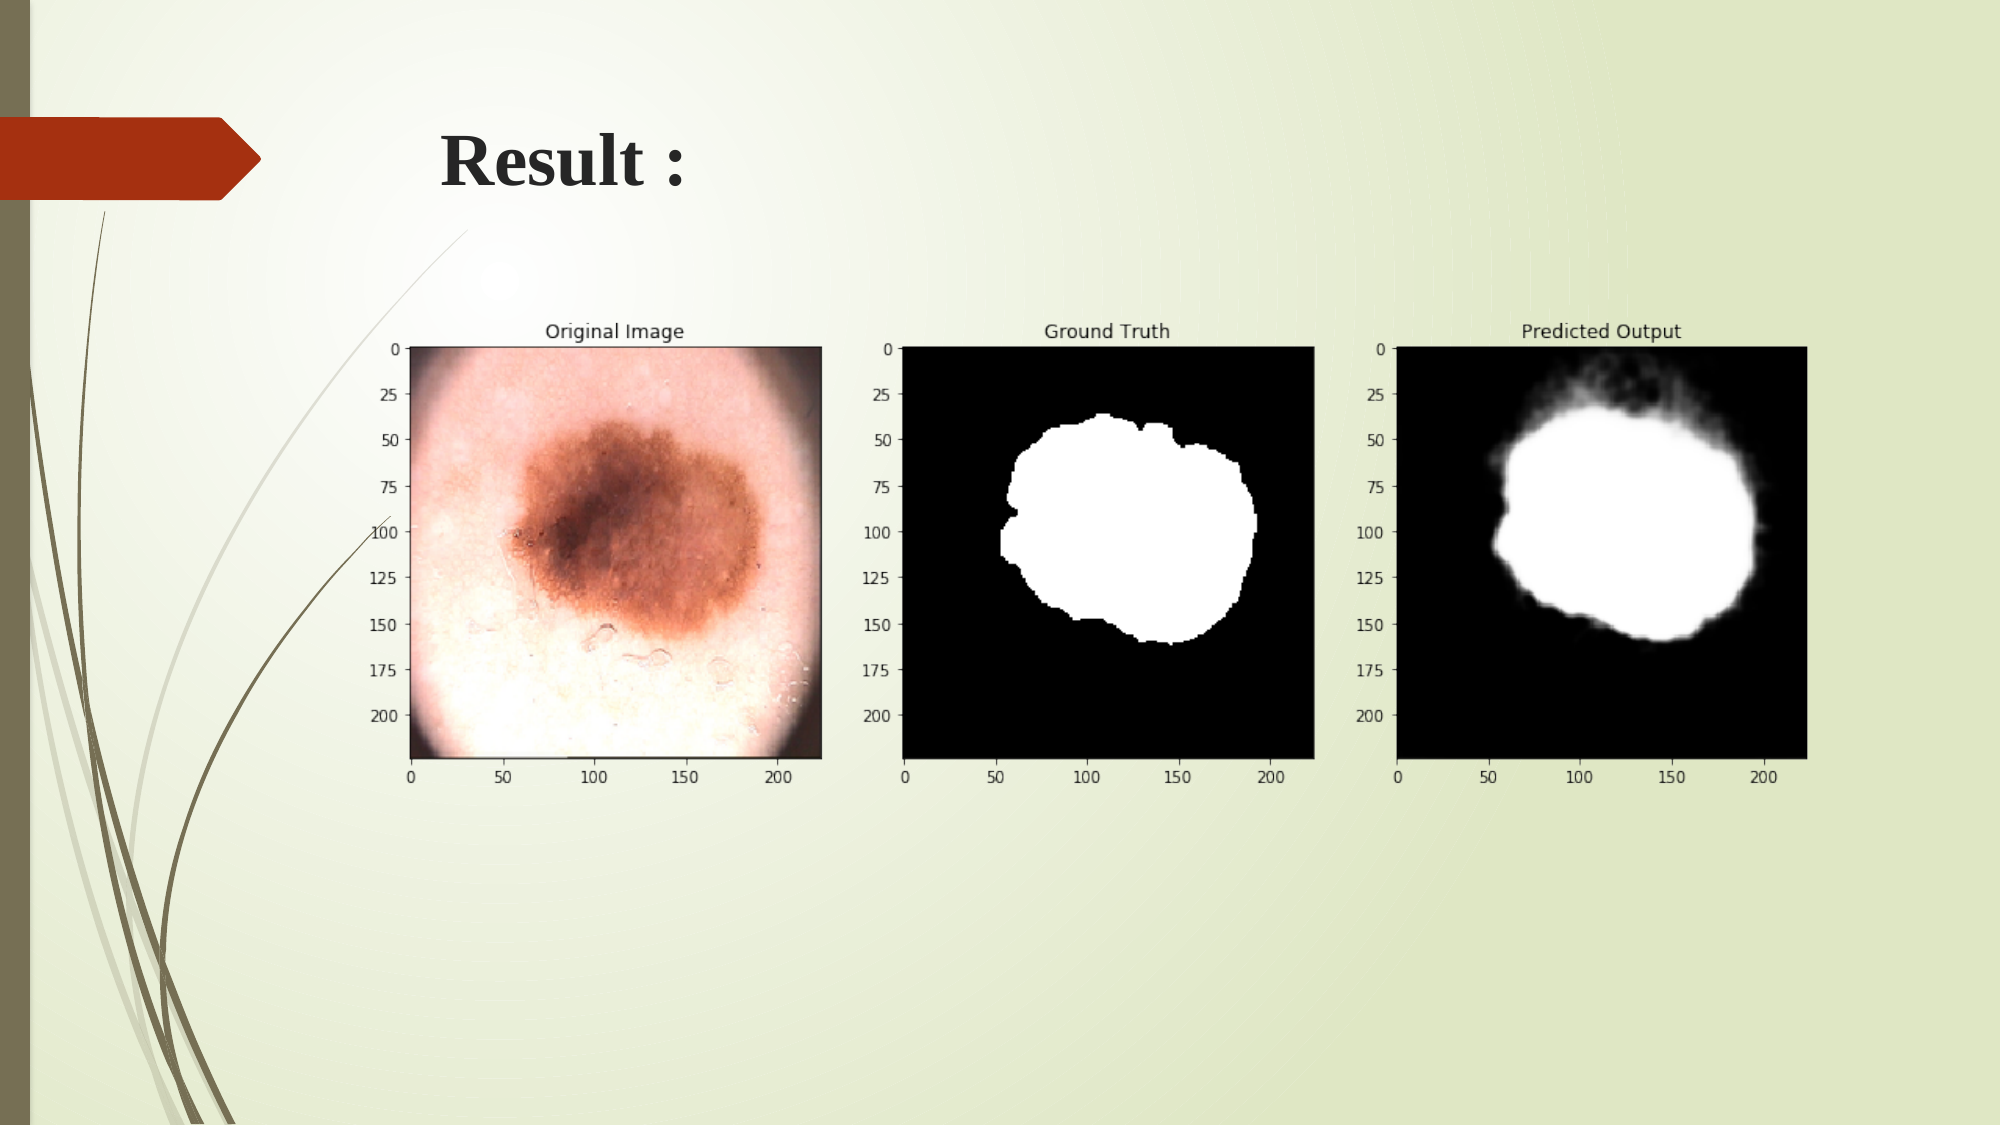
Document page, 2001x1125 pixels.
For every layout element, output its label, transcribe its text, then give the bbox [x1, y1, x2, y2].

title Result : [425, 102, 1888, 313]
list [358, 312, 1822, 796]
